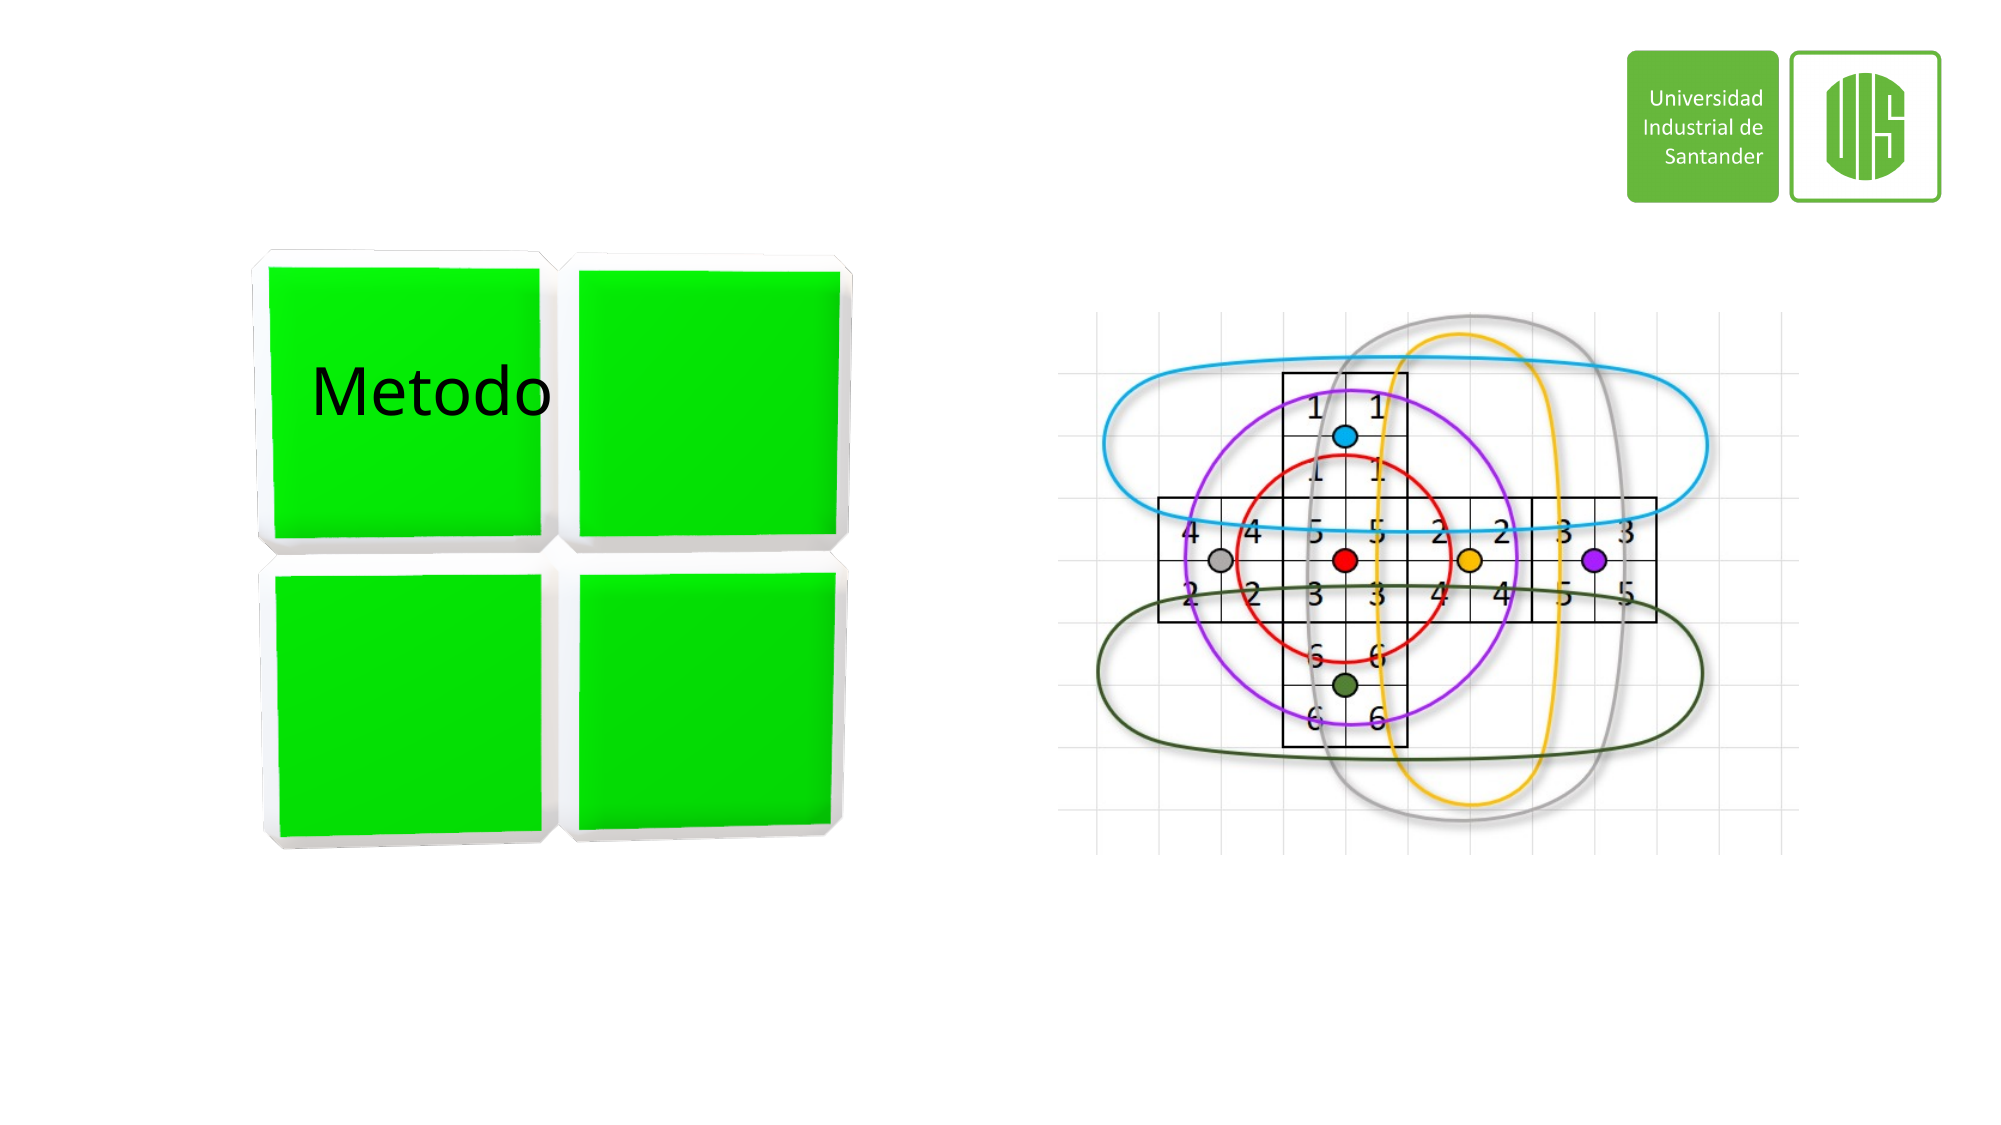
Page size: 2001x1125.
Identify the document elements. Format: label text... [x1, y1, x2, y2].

picture [1058, 312, 1799, 855]
text_box Metodo [295, 341, 572, 437]
picture [1625, 48, 1943, 204]
picture [218, 208, 862, 856]
